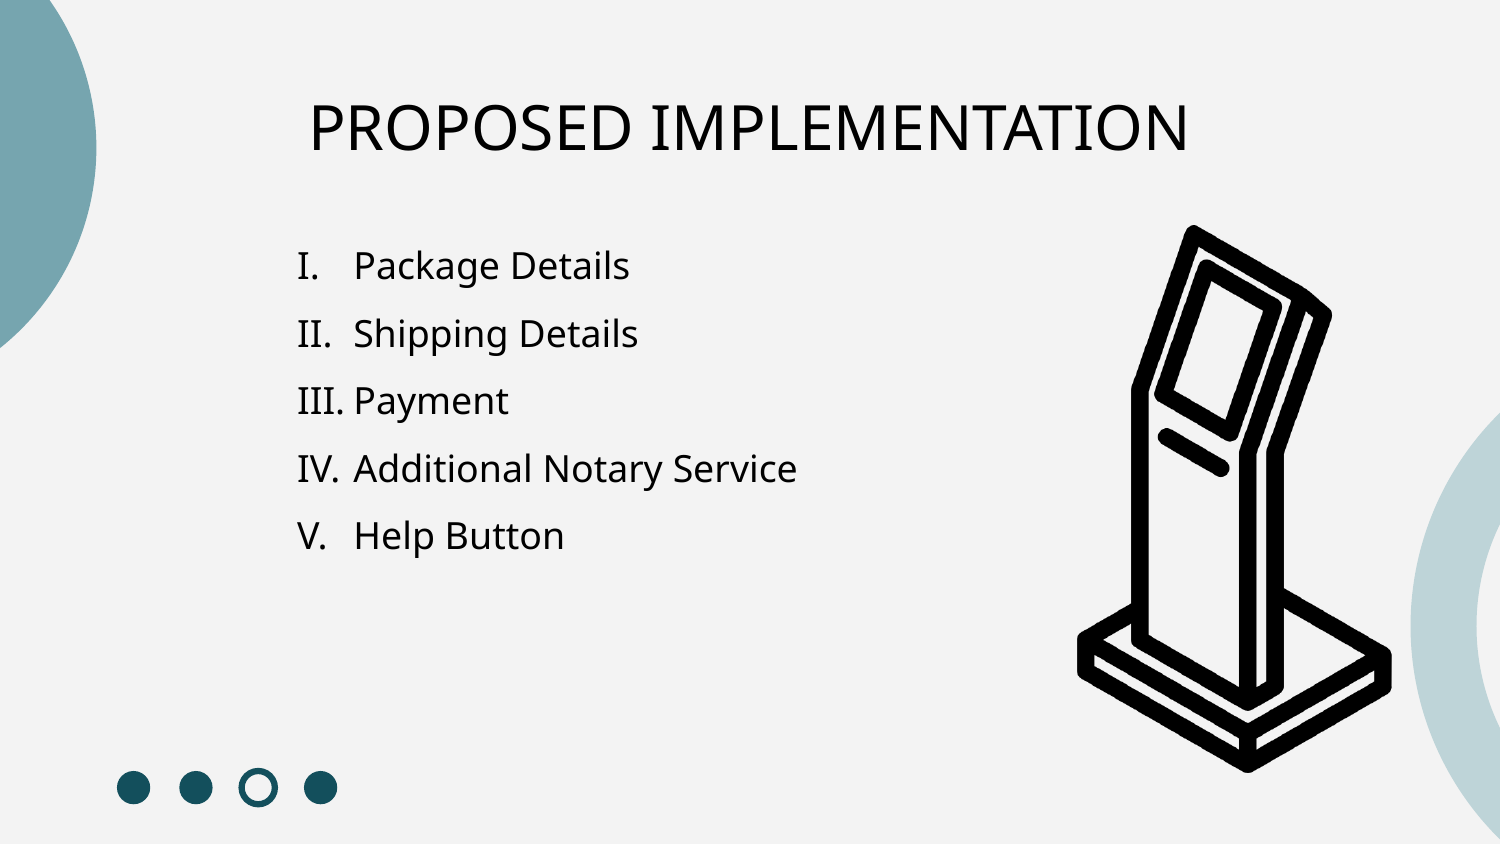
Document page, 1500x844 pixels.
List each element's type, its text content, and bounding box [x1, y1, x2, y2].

picture [959, 225, 1500, 774]
subtitle Package Details Shipping Details Payment Additional Notary Service Help Button [263, 204, 1237, 553]
title PROPOSED IMPLEMENTATION [118, 72, 1382, 167]
